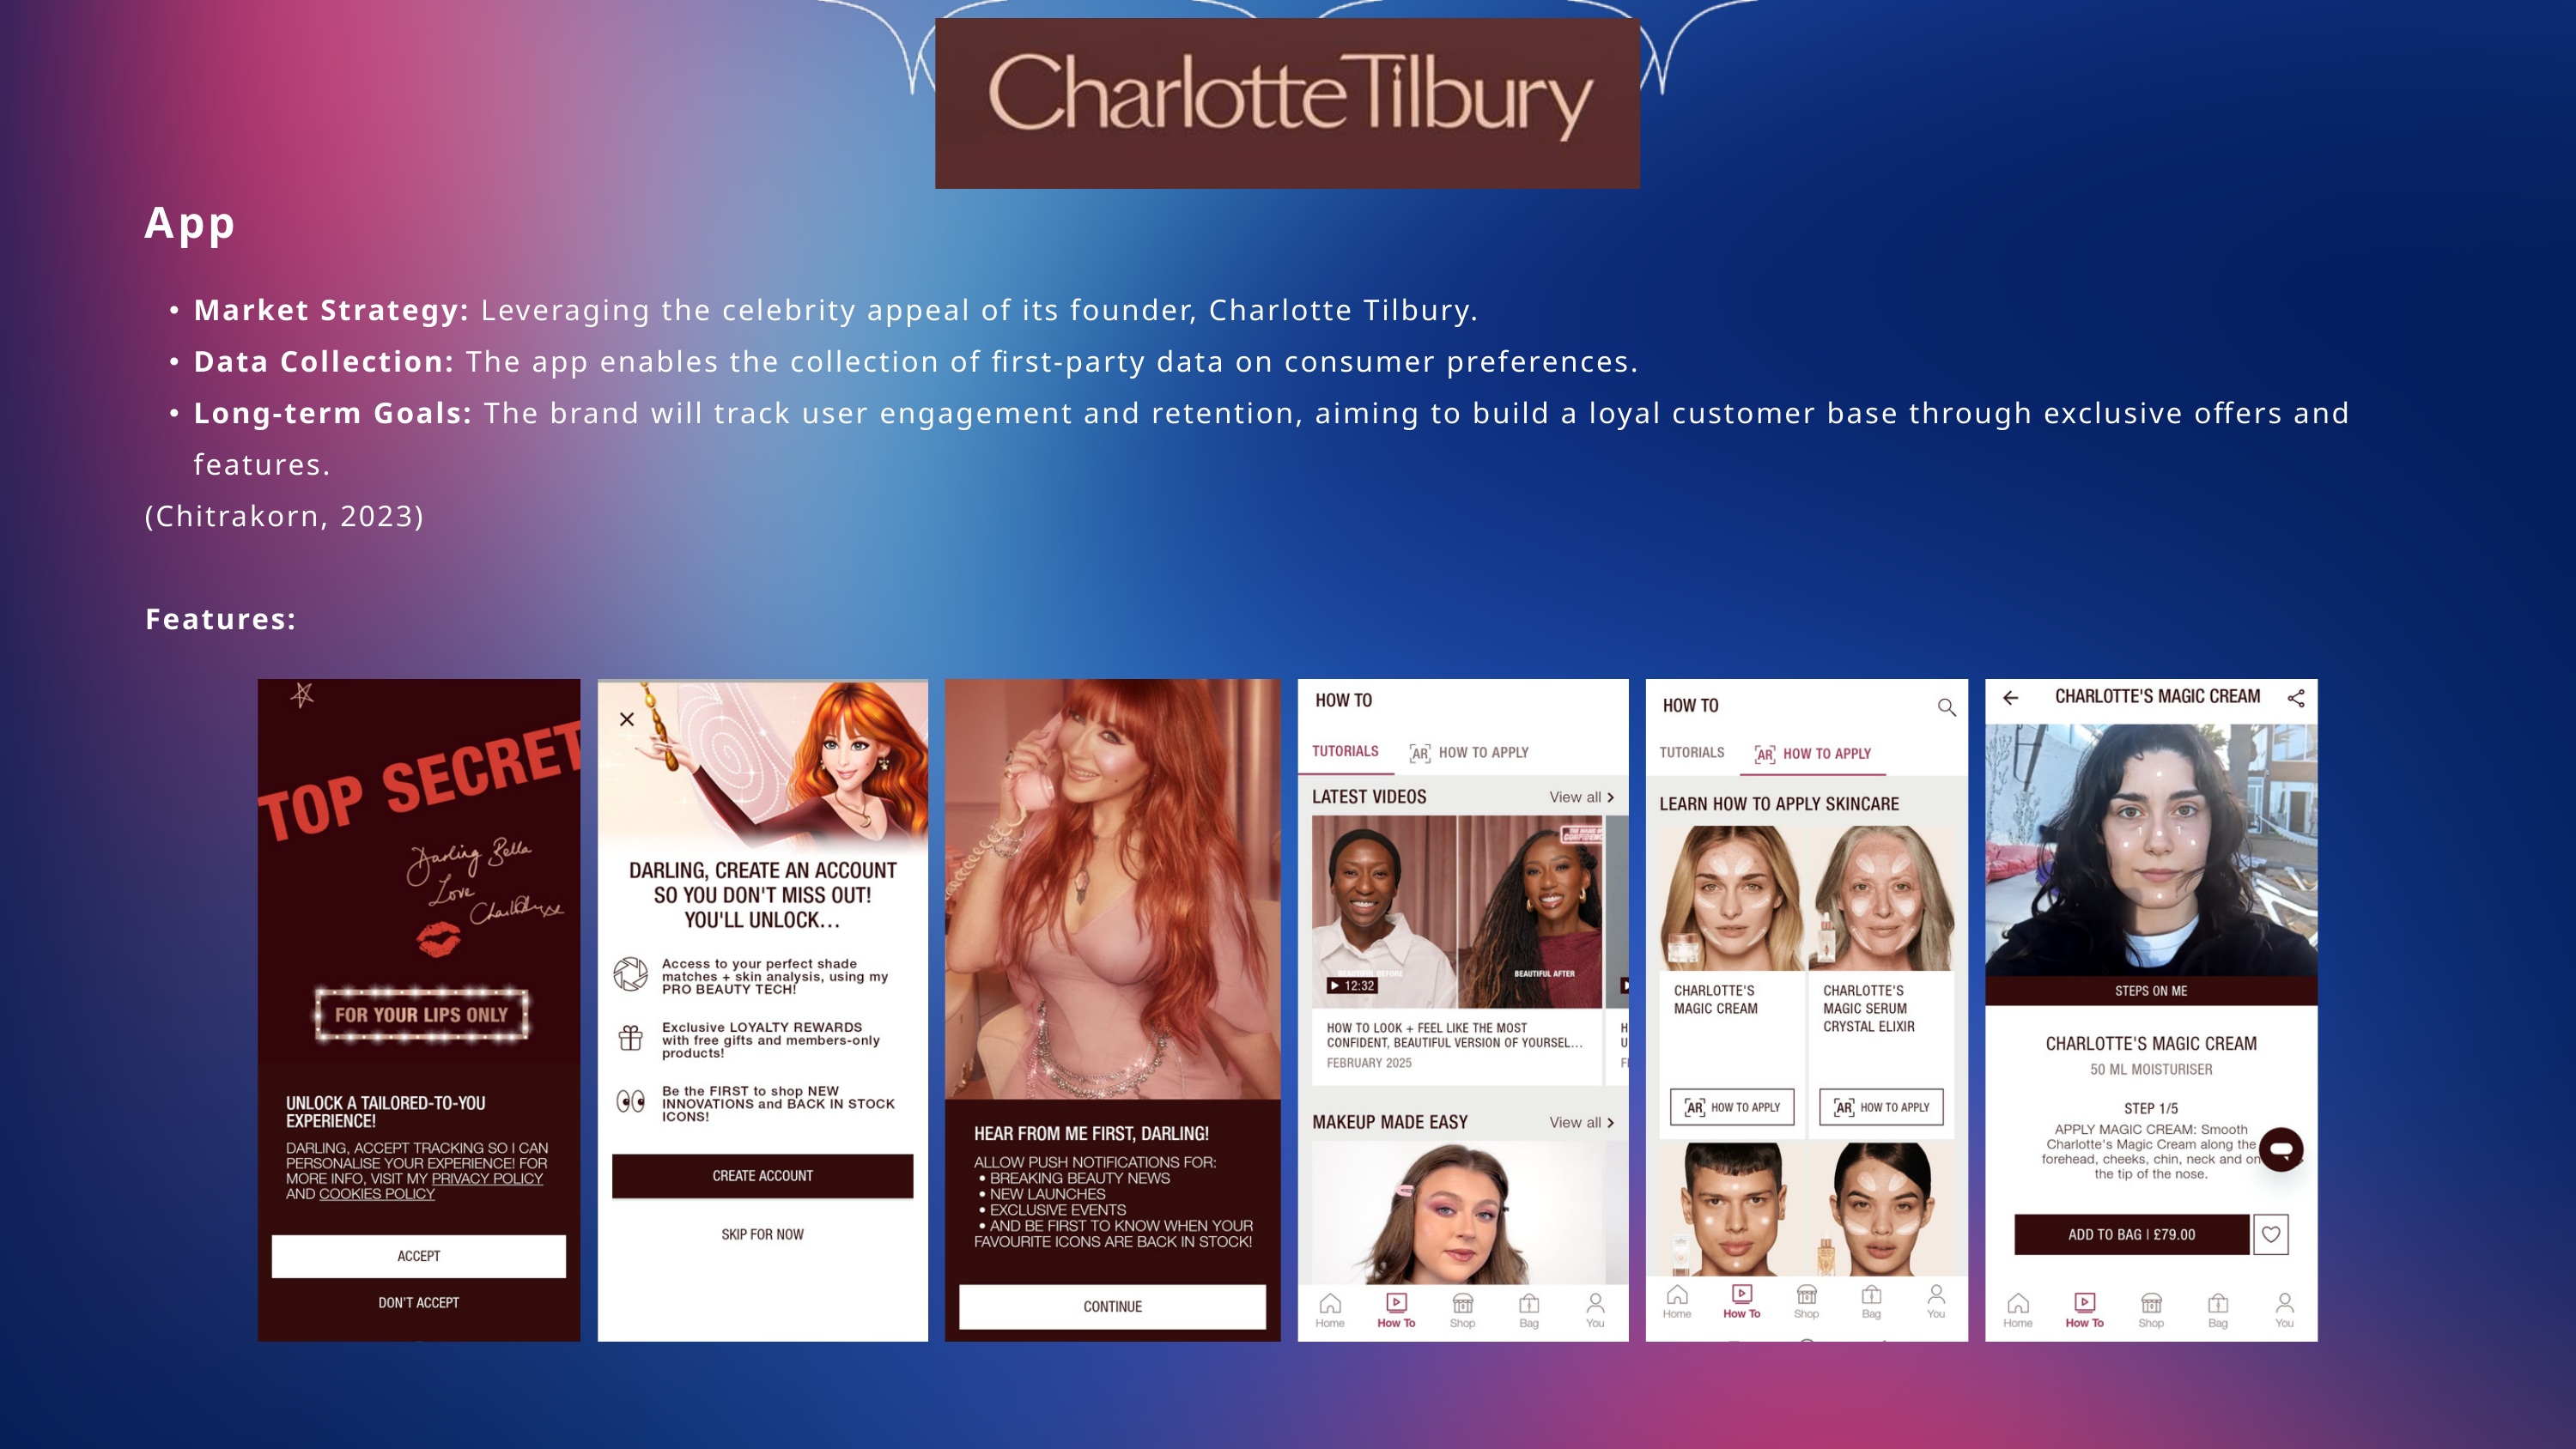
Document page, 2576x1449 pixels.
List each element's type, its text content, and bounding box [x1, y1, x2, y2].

text_box [945, 679, 1281, 1343]
text_box [1645, 679, 1969, 1343]
text_box [258, 679, 580, 1343]
text_box [935, 18, 1641, 189]
text_box [1985, 679, 2318, 1343]
text_box [598, 679, 928, 1343]
text_box [1297, 679, 1629, 1343]
text_box [817, 0, 1759, 189]
text_box App [144, 169, 1186, 247]
text_box [0, 0, 2576, 1449]
text_box Market Strategy: Leveraging the celebrity appeal of its founder, Charlotte Tilbury. Data Collection: The app enables the collection of first-party data on consumer preferences. Long-term Goals: The brand will track user engagement and retention, aiming to build a loyal customer base through exclusive offers and features. (Chitrakorn, 2023) Features: [144, 275, 2482, 739]
